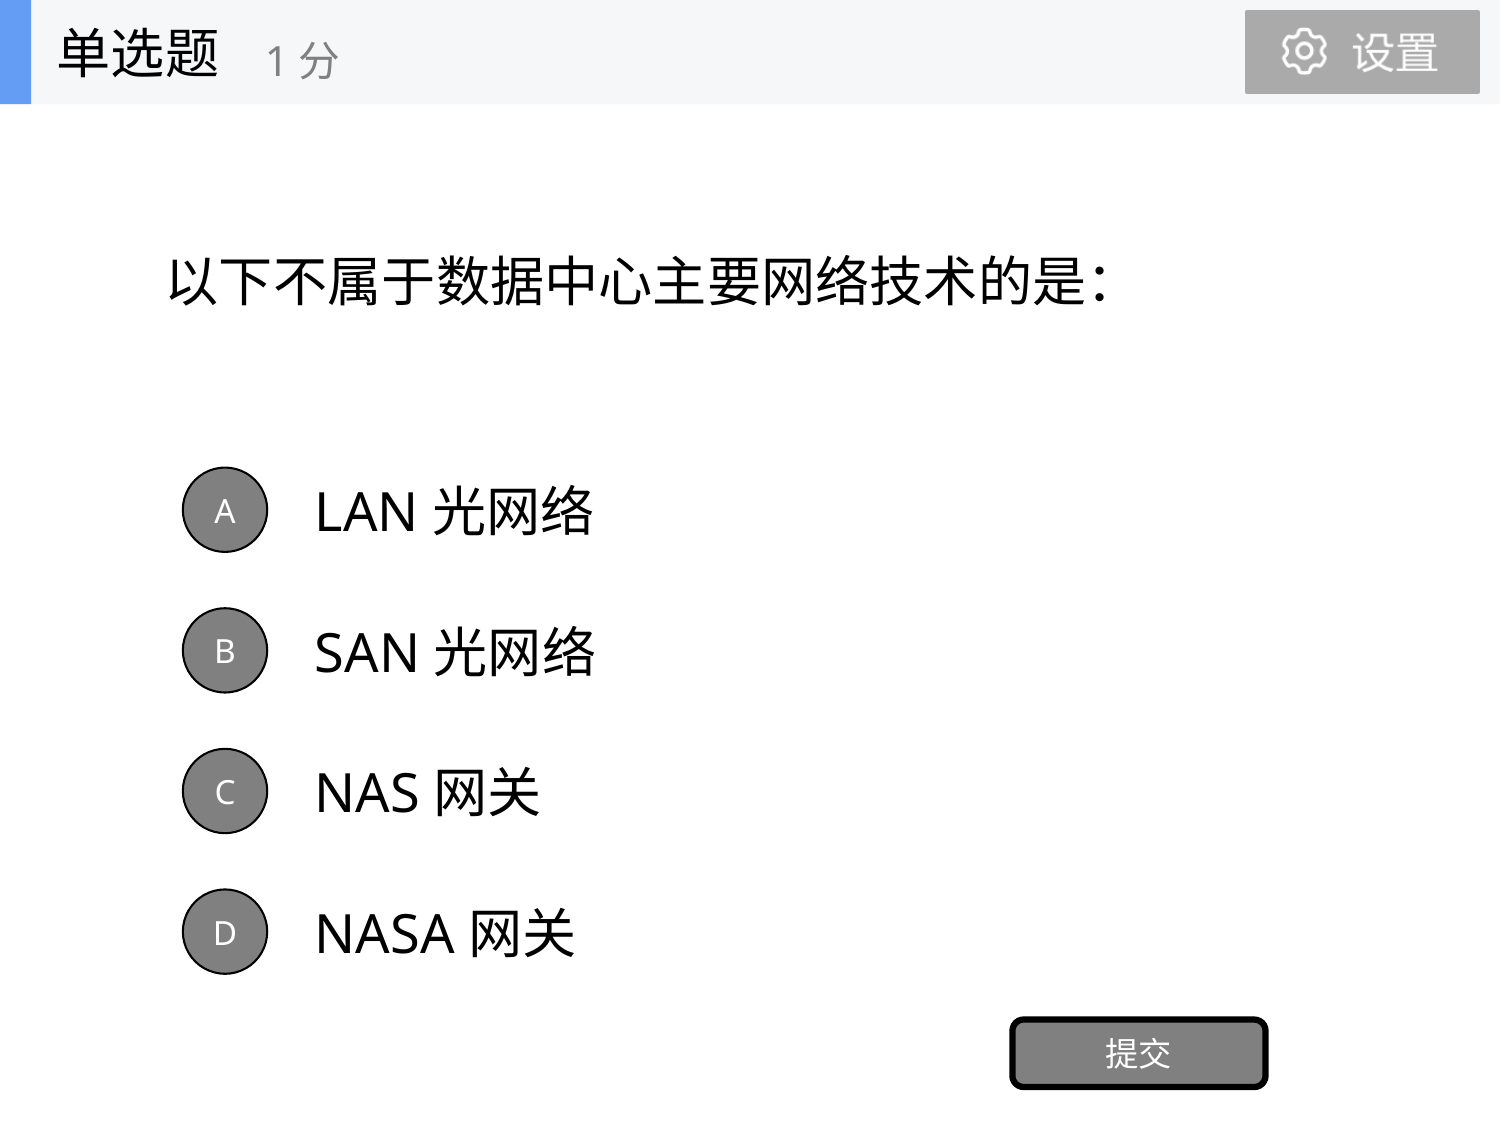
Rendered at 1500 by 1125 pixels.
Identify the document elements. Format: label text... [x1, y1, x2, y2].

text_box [0, 0, 1500, 105]
text_box SAN光网络 [299, 597, 1350, 703]
text_box A [181, 466, 269, 553]
text_box LAN光网络 [299, 456, 1350, 563]
text_box B [181, 607, 269, 694]
text_box C [181, 747, 269, 835]
text_box 以下不属于数据中心主要网络技术的是： [149, 105, 1350, 456]
picture [1245, 10, 1480, 94]
text_box D [181, 888, 269, 975]
text_box 提交 [1011, 1018, 1267, 1089]
text_box NASA网关 [299, 878, 1350, 985]
text_box NAS网关 [299, 738, 1350, 844]
